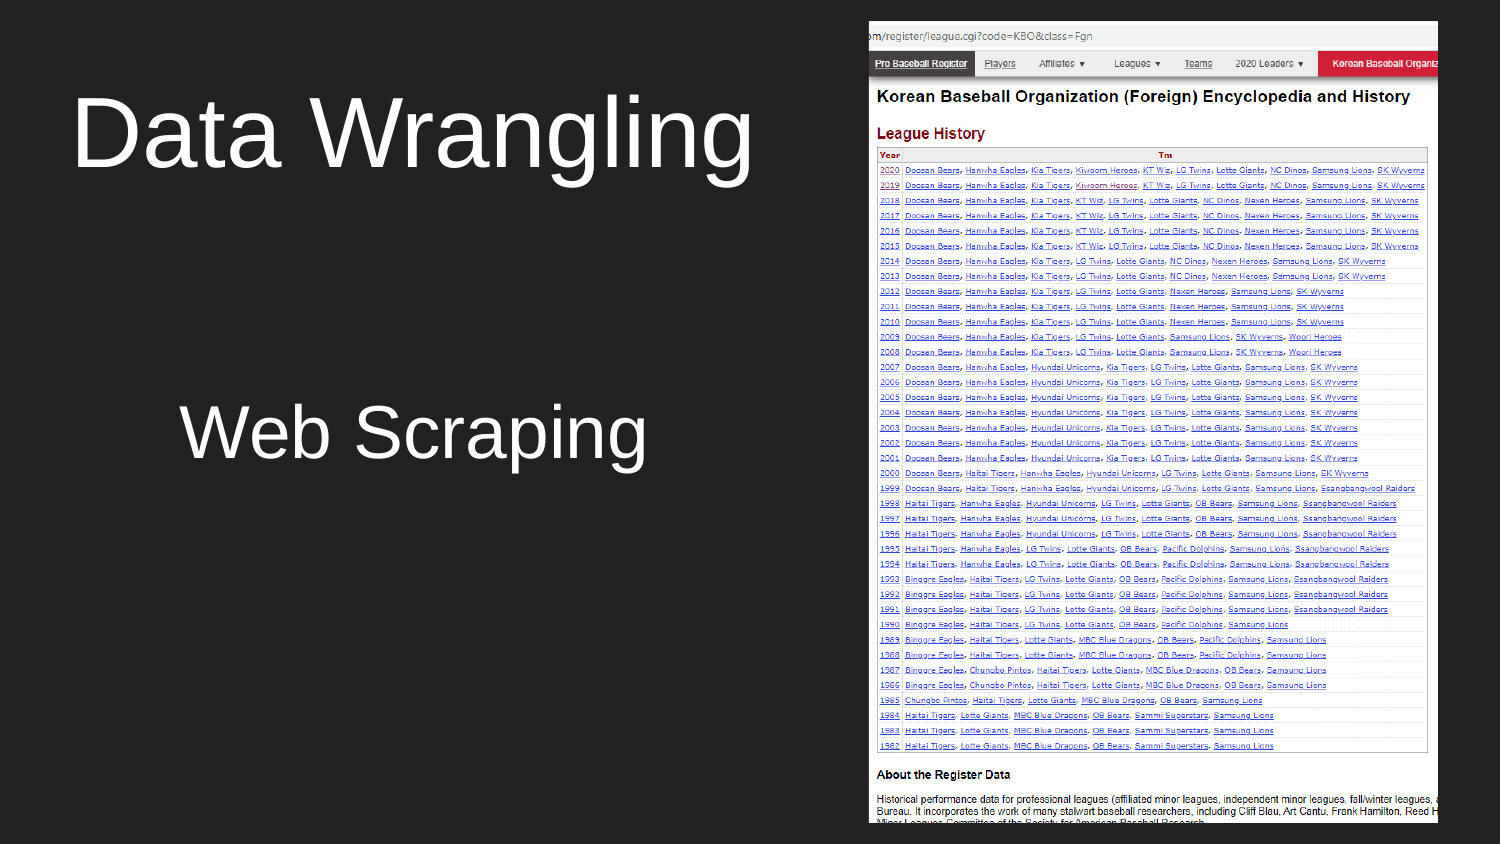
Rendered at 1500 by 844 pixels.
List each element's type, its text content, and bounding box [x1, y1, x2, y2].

text_box Web Scraping [164, 369, 670, 521]
picture [868, 21, 1439, 823]
text_box Data Wrangling [55, 52, 779, 204]
